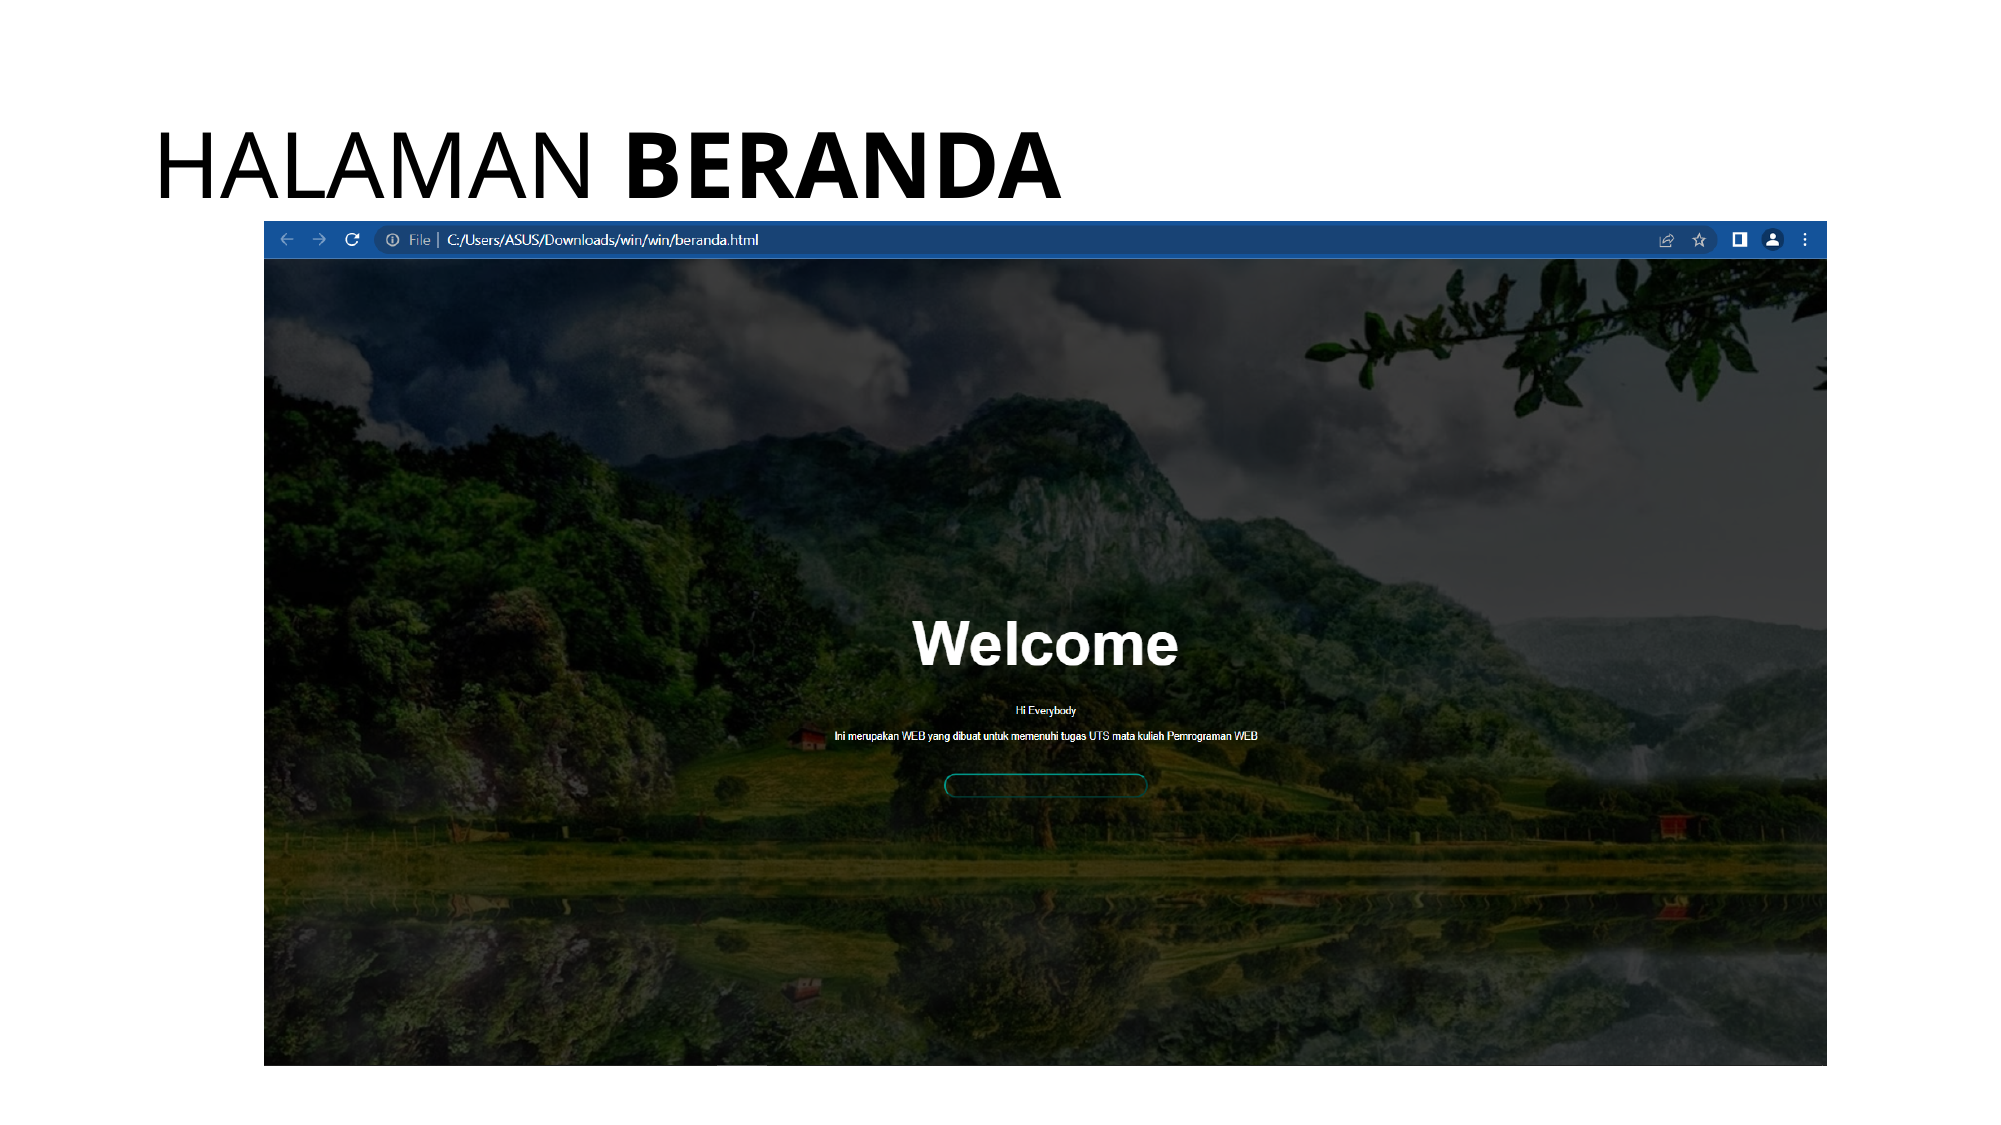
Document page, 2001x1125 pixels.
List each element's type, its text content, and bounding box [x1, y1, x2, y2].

title HALAMAN BERANDA [137, 59, 1863, 278]
picture [264, 221, 1827, 1066]
